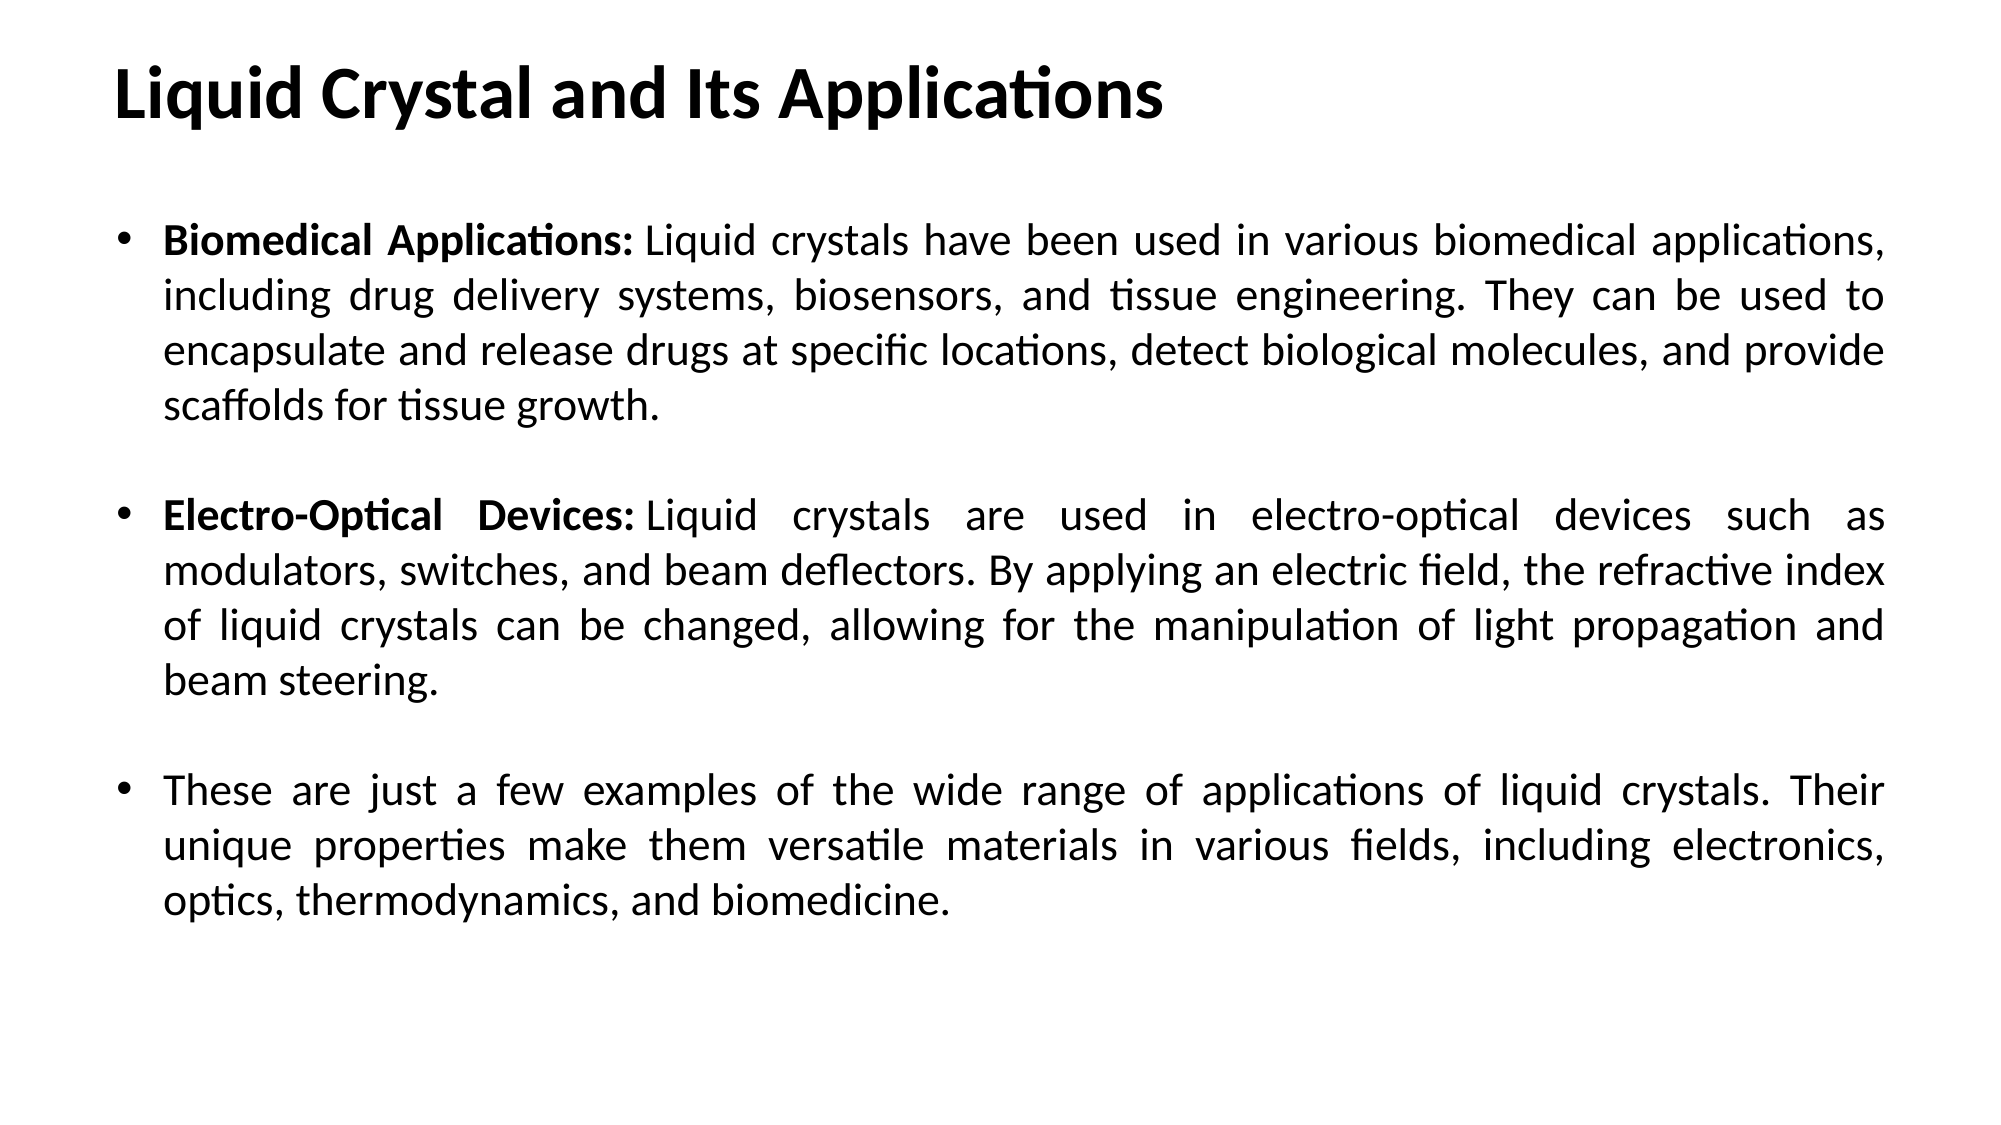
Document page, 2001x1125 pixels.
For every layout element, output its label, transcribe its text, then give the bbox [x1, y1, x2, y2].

text_box Biomedical Applications: Liquid crystals have been used in various biomedical applications, including drug delivery systems, biosensors, and tissue engineering. They can be used to encapsulate and release drugs at specific locations, detect biological molecules, and provide scaffolds for tissue growth. Electro-Optical Devices: Liquid crystals are used in electro-optical devices such as modulators, switches, and beam deflectors. By applying an electric field, the refractive index of liquid crystals can be changed, allowing for the manipulation of light propagation and beam steering. These are just a few examples of the wide range of applications of liquid crystals. Their unique properties make them versatile materials in various fields, including electronics, optics, thermodynamics, and biomedicine. [101, 202, 1902, 932]
title Liquid Crystal and Its Applications [99, 45, 1900, 233]
